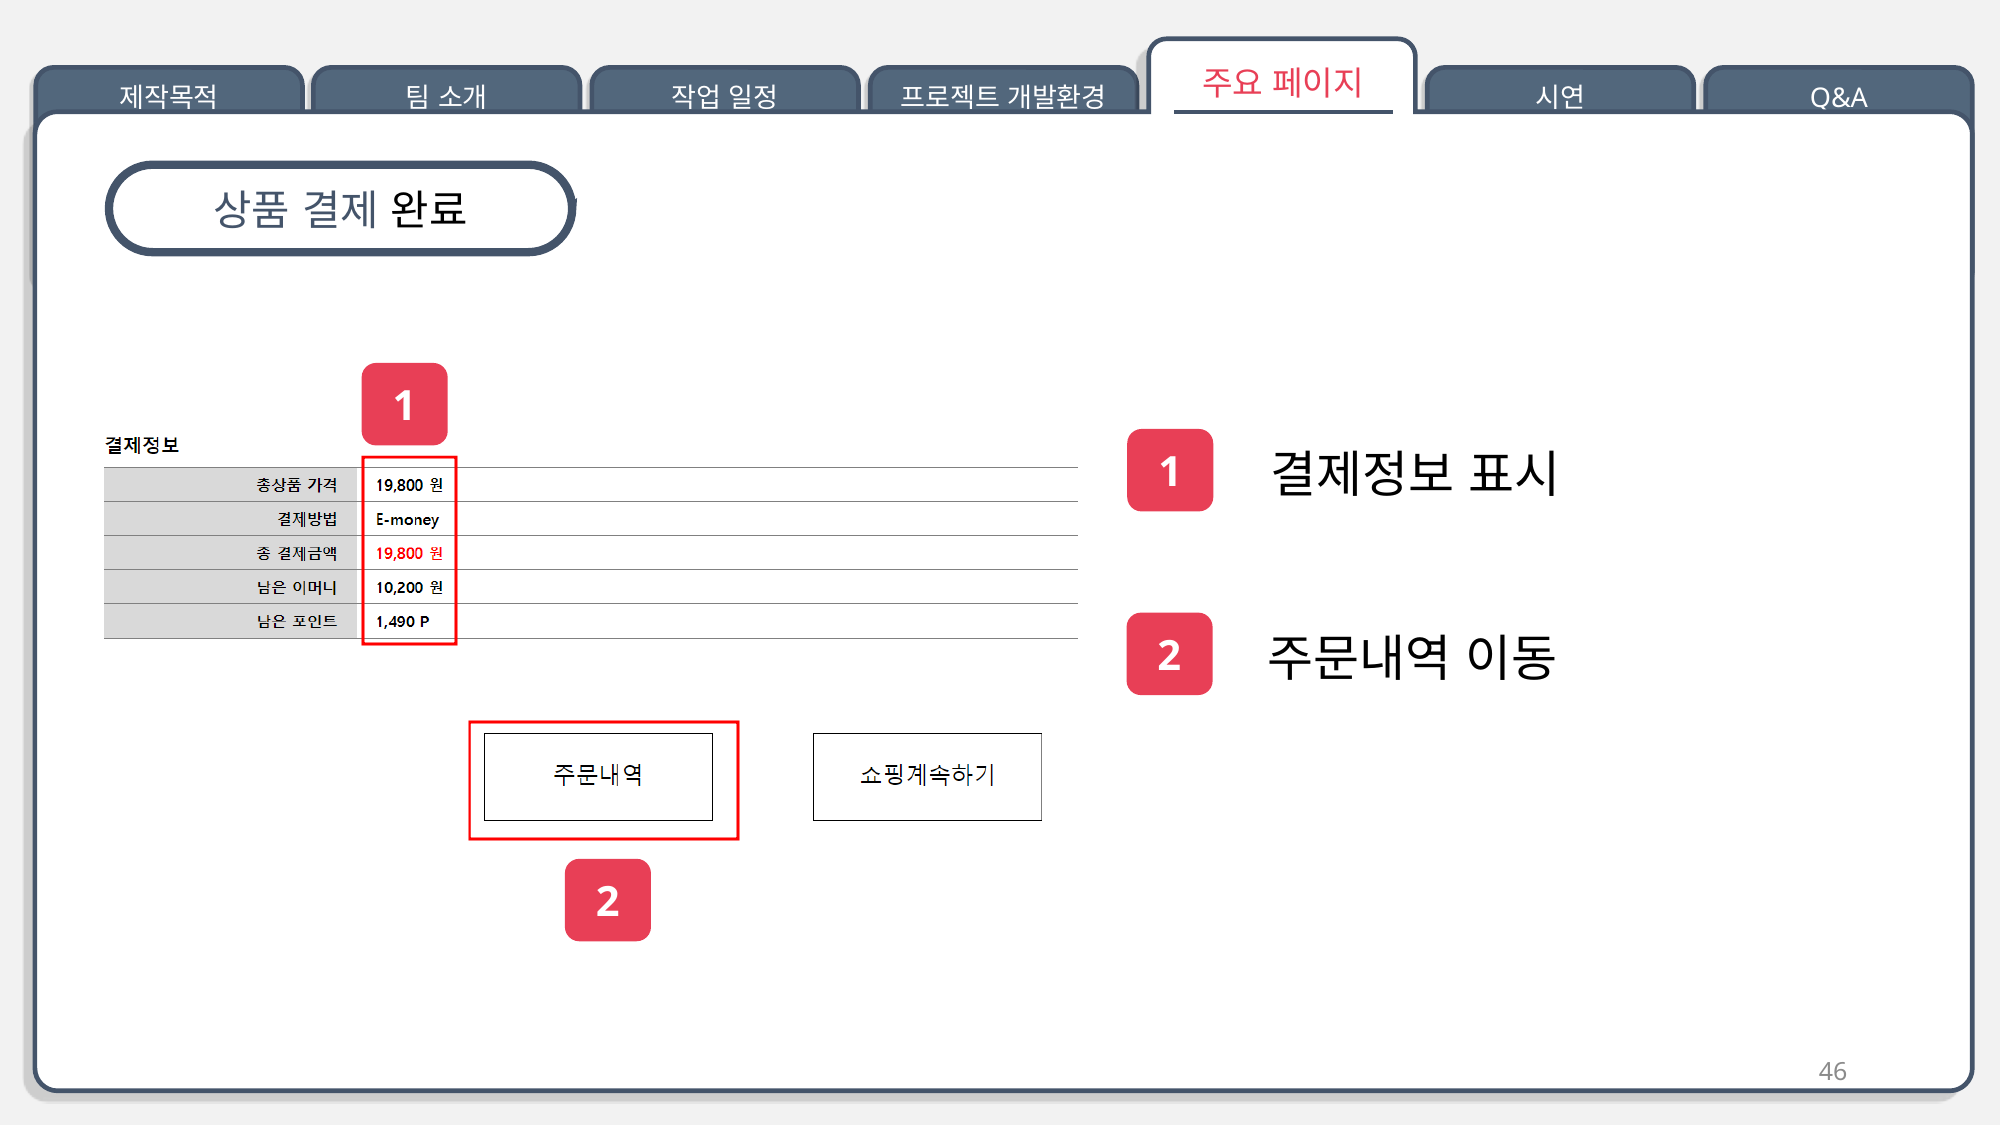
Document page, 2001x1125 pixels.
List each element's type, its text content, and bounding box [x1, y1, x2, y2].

text_box 2 [1126, 612, 1213, 696]
text_box 상품 결제 완료 [108, 164, 573, 253]
text_box 작업 일정 [590, 66, 860, 110]
text_box 2 [564, 860, 651, 942]
text_box Q&A [1704, 66, 1974, 130]
text_box 1 [1127, 428, 1214, 512]
text_box 제작목적 [34, 66, 304, 123]
text_box 프로젝트 개발환경 [869, 66, 1138, 110]
text_box 1 [361, 362, 448, 419]
text_box 주요 페이지 [1165, 54, 1401, 110]
slide_number 46 [1412, 1042, 1863, 1103]
text_box [33, 37, 1974, 1092]
text_box 결제정보 표시 [1256, 434, 1966, 510]
text_box 시연 [1426, 66, 1695, 110]
picture [84, 419, 1078, 860]
text_box 팀 소개 [312, 66, 582, 110]
text_box 주문내역 이동 [1253, 618, 1931, 694]
